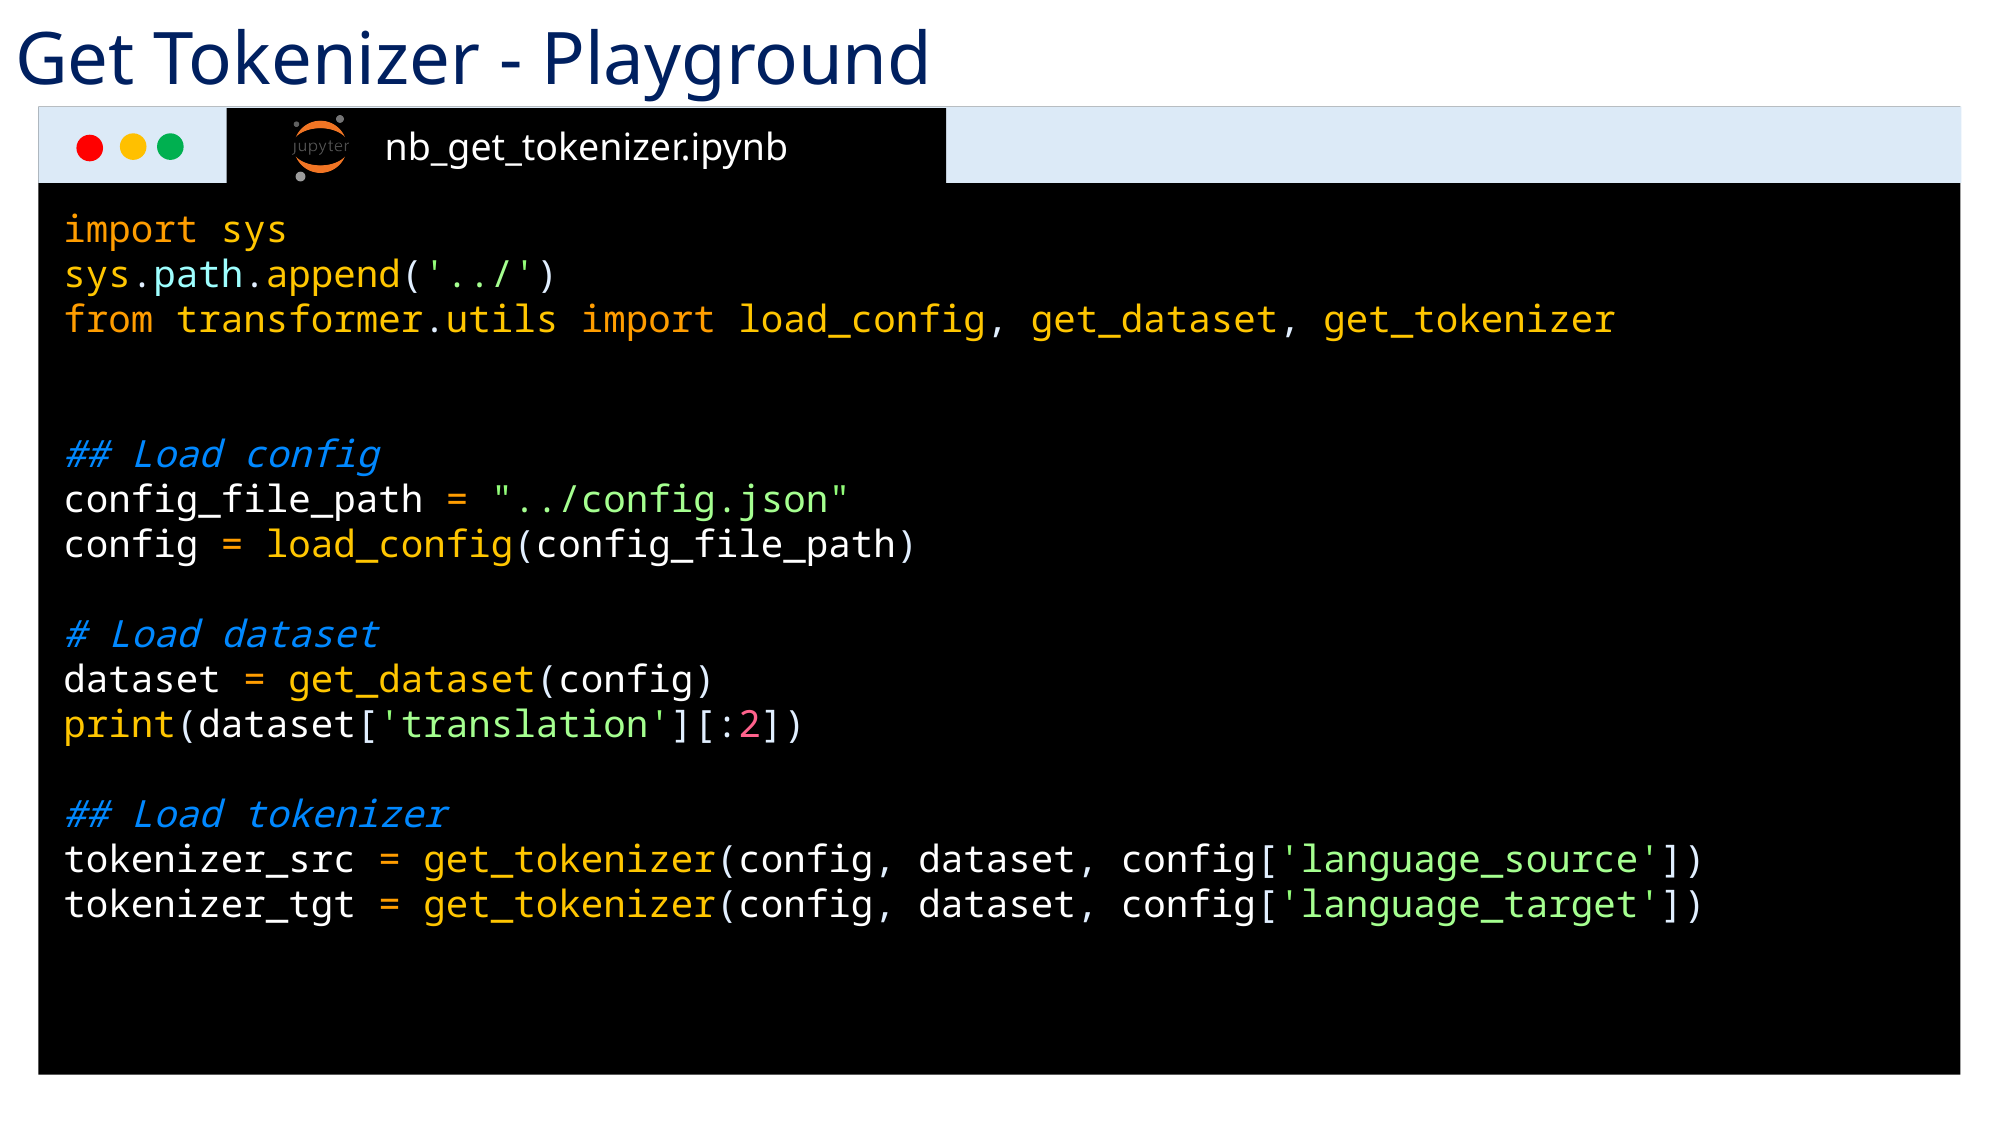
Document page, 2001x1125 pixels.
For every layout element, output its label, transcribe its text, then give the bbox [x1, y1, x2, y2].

picture [290, 113, 350, 182]
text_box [75, 132, 185, 162]
text_box Get Tokenizer - Playground [0, 13, 1451, 108]
text_box [37, 185, 1962, 1076]
text_box import sys sys.path.append('../') from transformer.utils import load_config, get_dataset, get_tokenizer ## Load config config_file_path = "../config.json" config = load_config(config_file_path) # Load dataset dataset = get_dataset(config) print(dataset['translation'][:2]) ## Load tokenizer tokenizer_src = get_tokenizer(config, dataset, config['language_source']) tokenizer_tgt = get_tokenizer(config, dataset, config['language_target']) [48, 197, 1946, 933]
text_box nb_get_tokenizer.ipynb [225, 106, 948, 185]
text_box [37, 105, 1963, 185]
